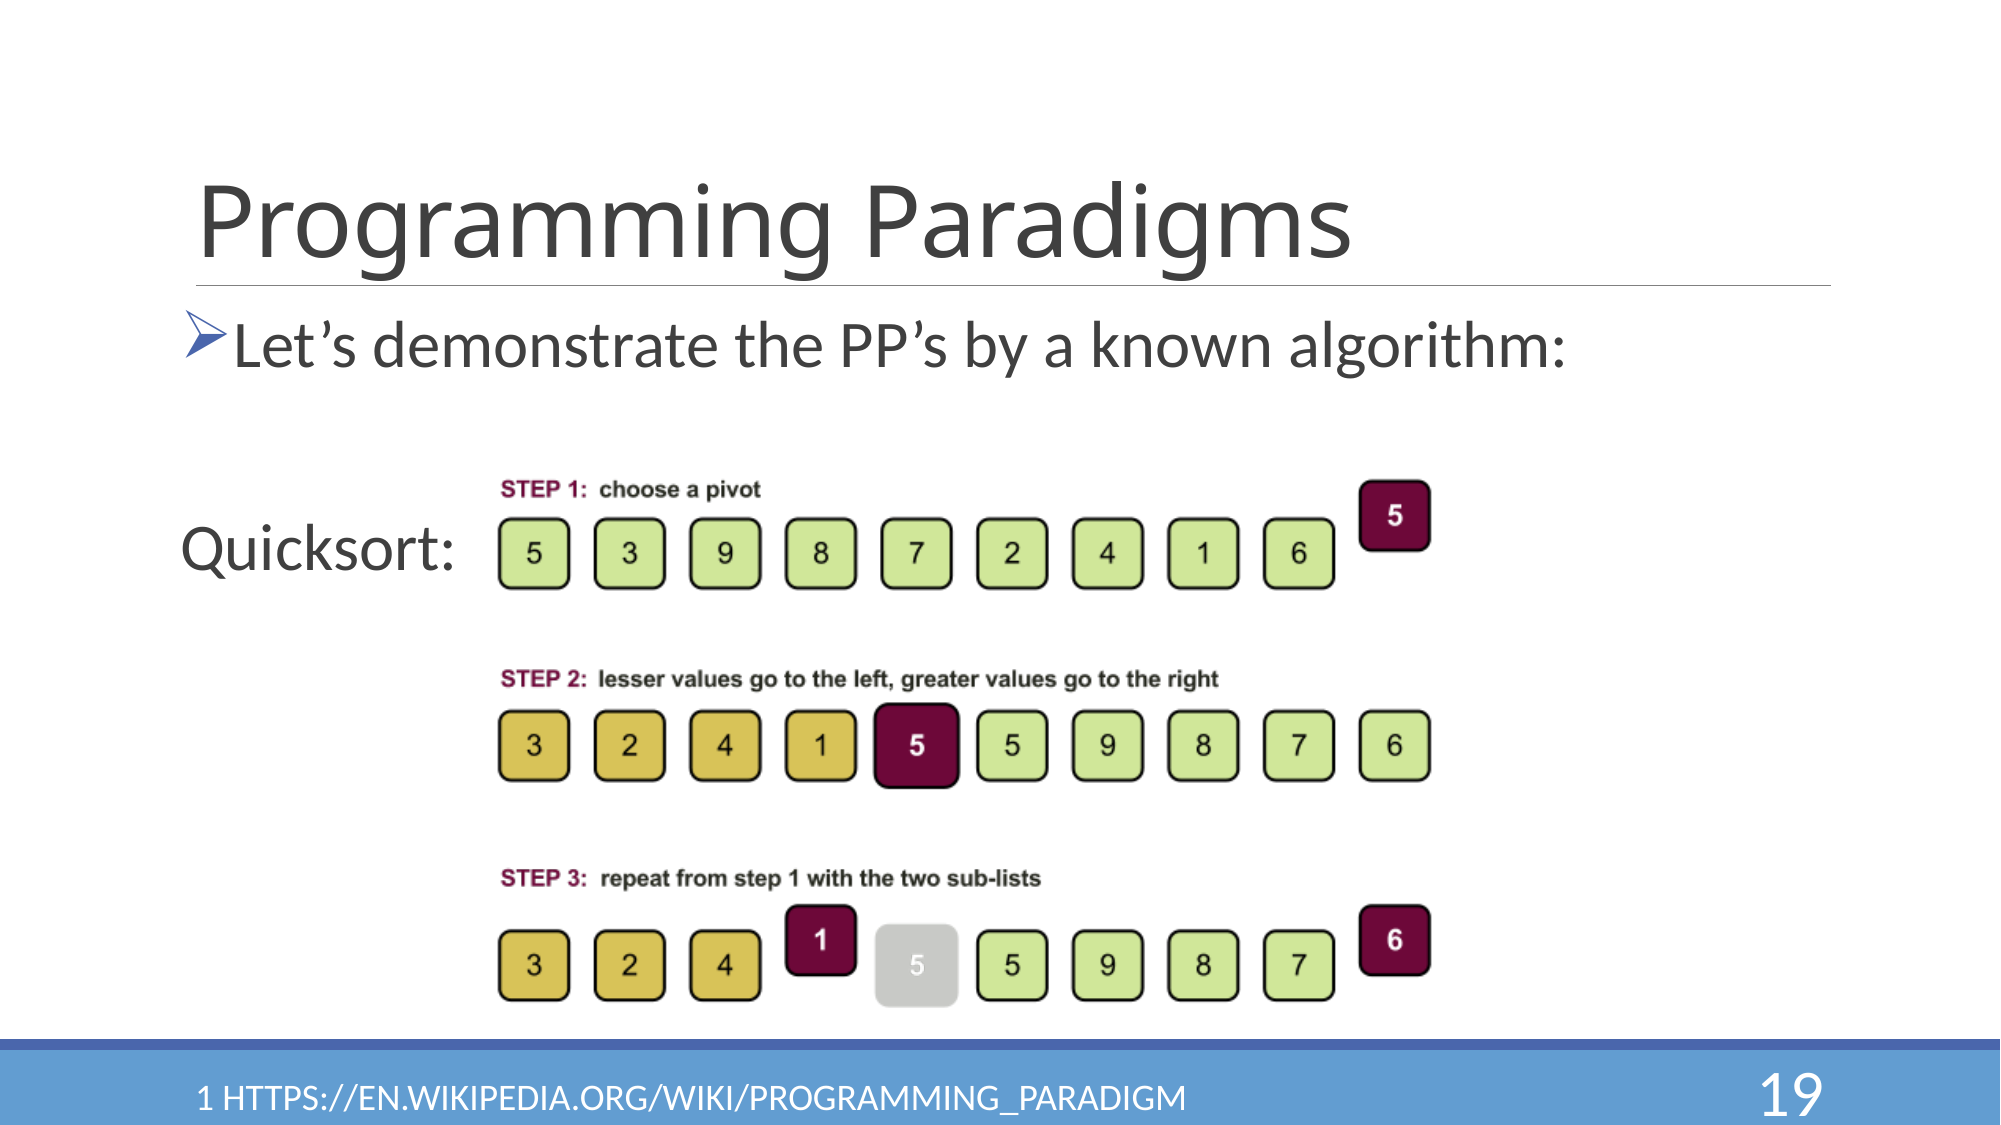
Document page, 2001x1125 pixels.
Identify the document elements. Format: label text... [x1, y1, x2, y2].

slide_number 19 [1624, 1059, 1840, 1120]
footer 1 https://en.wikipedia.org/wiki/Programming_paradigm [180, 1065, 1619, 1125]
picture [476, 432, 1452, 1061]
list Let’s demonstrate the PP’s by a known algorithm: Quicksort: [180, 302, 1830, 963]
title Programming Paradigms [180, 47, 1830, 285]
